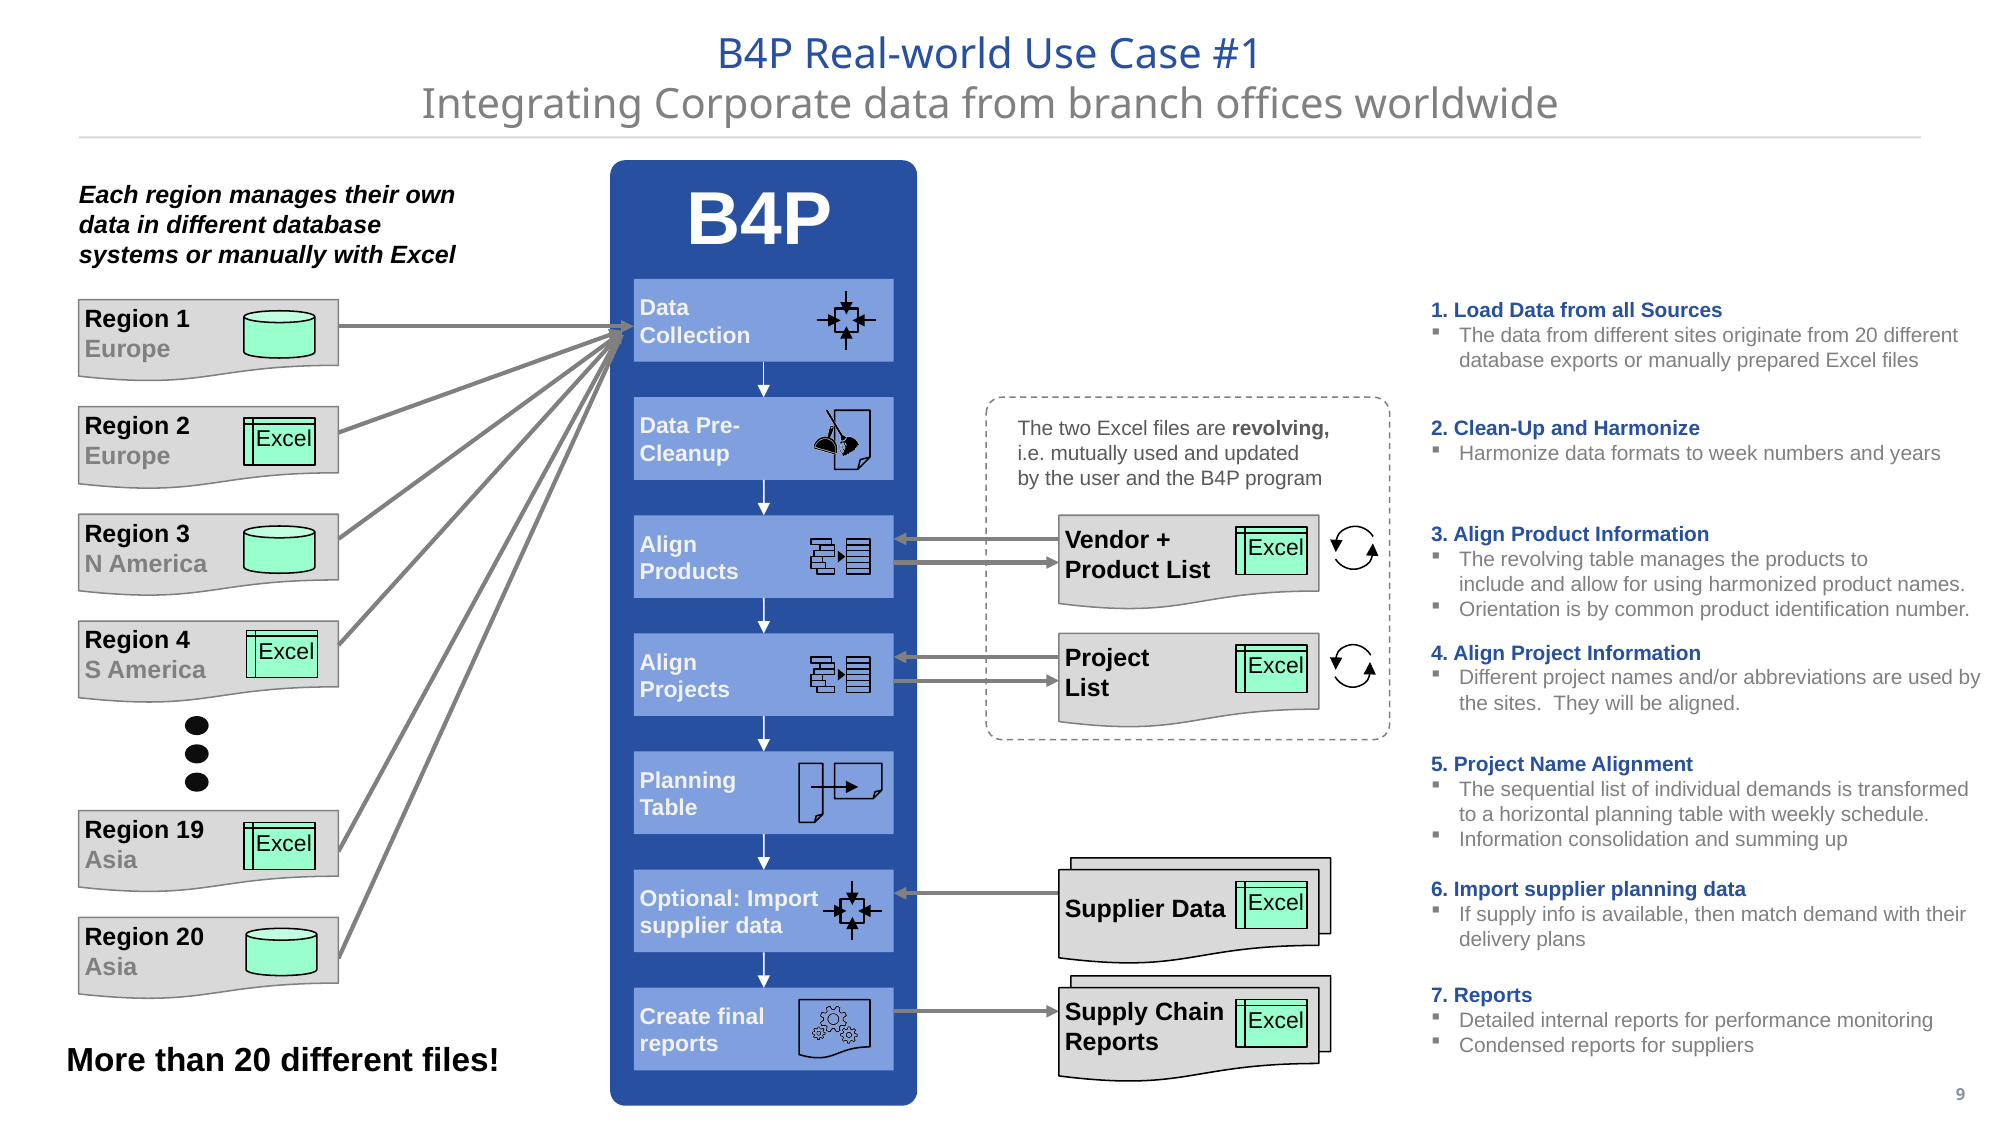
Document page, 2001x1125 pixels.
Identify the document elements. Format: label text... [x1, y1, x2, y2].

text_box Align Projects [632, 631, 896, 718]
text_box [608, 335, 920, 1108]
text_box Supplier Data [1056, 867, 1321, 965]
text_box 1. Load Data from all Sources The data from different sites originate from 20 different database exports or manually prepared Excel files [1423, 289, 1994, 399]
text_box [243, 926, 319, 978]
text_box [1330, 644, 1376, 687]
text_box Region 4 S America [76, 619, 332, 705]
text_box Planning Table [632, 749, 896, 836]
text_box Data Collection [632, 277, 896, 364]
text_box [797, 997, 873, 1060]
text_box [608, 158, 920, 537]
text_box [822, 881, 883, 941]
text_box 4. Align Project Information Different project names and/or abbreviations are used by the sites. They will be aligned. [1423, 631, 1994, 742]
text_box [810, 538, 871, 575]
text_box 7. Reports Detailed internal reports for performance monitoring Condensed reports for suppliers [1423, 974, 1994, 1084]
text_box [810, 656, 871, 693]
text_box [241, 308, 317, 361]
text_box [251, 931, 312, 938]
text_box Programming Examples [249, 313, 310, 320]
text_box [338, 330, 623, 334]
text_box Region 19 Asia [76, 808, 333, 894]
text_box Excel [242, 416, 317, 467]
text_box More than 20 different files! [51, 1030, 516, 1086]
text_box [797, 761, 825, 825]
text_box Region 3 N America [76, 512, 332, 598]
text_box Excel [1234, 879, 1309, 931]
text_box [338, 334, 623, 959]
text_box [182, 742, 211, 766]
text_box Region 20 Asia [76, 915, 341, 1001]
text_box B4P [666, 186, 853, 242]
text_box 2. Clean-Up and Harmonize Harmonize data formats to week numbers and years [1423, 407, 1994, 489]
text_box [810, 408, 871, 470]
title B4P Real-world Use Case #1 Integrating Corporate data from branch offices worldwide [76, 19, 1920, 137]
text_box Supply Chain Reports [1056, 985, 1321, 1084]
text_box 5. Project Name Alignment The sequential list of individual demands is transformed to a horizontal planning table with weekly schedule. Information consolidation and summing up [1423, 743, 1994, 853]
picture [810, 1005, 859, 1046]
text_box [816, 290, 877, 351]
text_box Excel [244, 628, 320, 680]
text_box Region 1 Europe [76, 297, 341, 383]
text_box Excel [1234, 997, 1309, 1049]
text_box Table of Contents [250, 529, 309, 535]
text_box Supplier Data [1068, 973, 1333, 1054]
text_box [182, 770, 211, 794]
text_box Each region manages their own data in different database systems or manually with Excel [71, 171, 470, 281]
text_box [241, 523, 317, 576]
text_box Data Pre- Cleanup [632, 395, 896, 482]
text_box Region 2 Europe [76, 404, 331, 491]
text_box Excel [242, 820, 317, 872]
text_box [832, 761, 884, 801]
text_box Align Products [632, 513, 896, 600]
text_box 6. Import supplier planning data If supply info is available, then match demand with their delivery plans [1423, 867, 1994, 974]
text_box [984, 395, 1392, 742]
text_box [182, 713, 211, 738]
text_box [1330, 526, 1379, 569]
text_box Optional: Import supplier data [632, 867, 896, 954]
text_box Supplier Data [1068, 855, 1333, 936]
text_box 3. Align Product Information The revolving table manages the products to include and allow for using harmonized product names. Orientation is by common product identification number. [1423, 513, 1994, 623]
text_box Create final reports [632, 986, 896, 1072]
